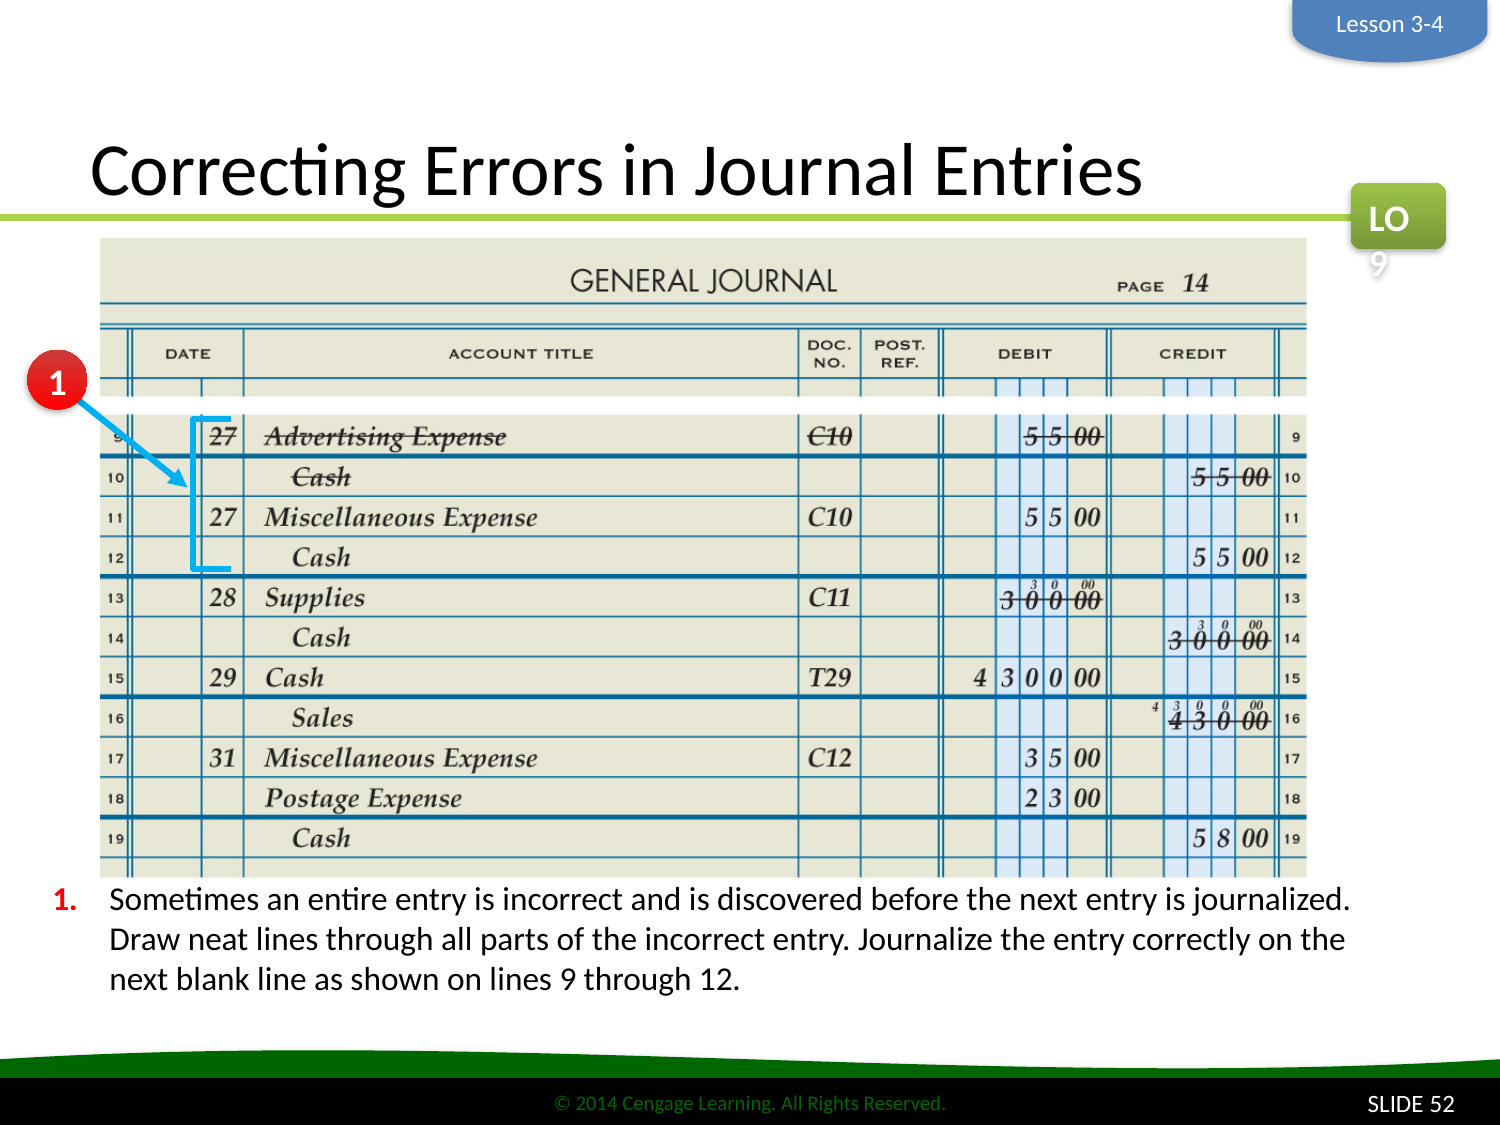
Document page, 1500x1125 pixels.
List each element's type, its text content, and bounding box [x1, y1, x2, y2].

title Correcting Errors in Journal Entries [75, 29, 1350, 218]
picture [134, 459, 192, 573]
picture [197, 459, 942, 573]
picture [134, 579, 942, 694]
text_box [1292, 0, 1488, 63]
text_box 1. Sometimes an entire entry is incorrect and is discovered before the next entry is journalized. Draw neat lines through all parts of the incorrect entry. Journalize the entry correctly on the next blank line as shown on lines 9 through 12. [37, 869, 1425, 1005]
text_box LO9 [1350, 183, 1446, 250]
slide_number SLIDE 52 [1170, 1080, 1470, 1125]
picture [134, 700, 942, 814]
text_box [27, 349, 188, 488]
picture [99, 237, 1310, 881]
text_box Lesson 3-4 [1321, 0, 1459, 45]
